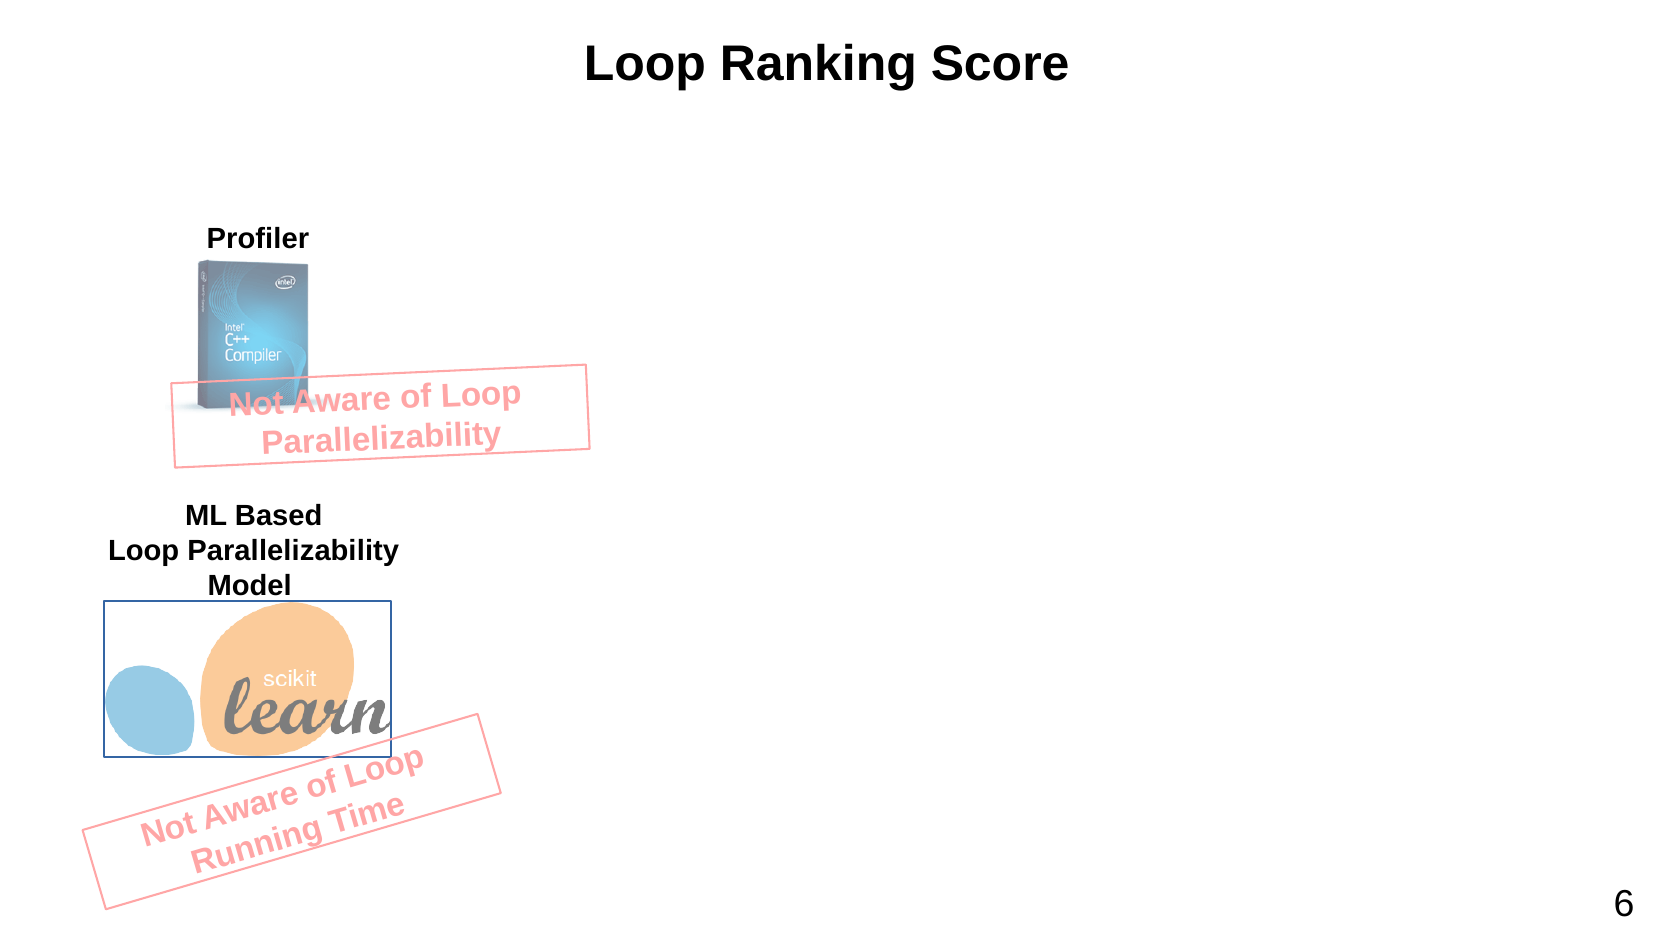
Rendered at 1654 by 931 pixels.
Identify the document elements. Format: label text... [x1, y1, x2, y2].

text_box ML Based Loop Parallelizability Model [82, 489, 426, 609]
text_box Loop Ranking Score [0, 22, 1654, 98]
text_box Not Aware of Loop Running Time [82, 713, 501, 910]
picture [165, 259, 342, 414]
text_box 6 [1594, 871, 1654, 931]
text_box Profiler [187, 212, 329, 258]
text_box Not Aware of Loop Parallelizability [172, 364, 590, 468]
picture [104, 602, 390, 757]
